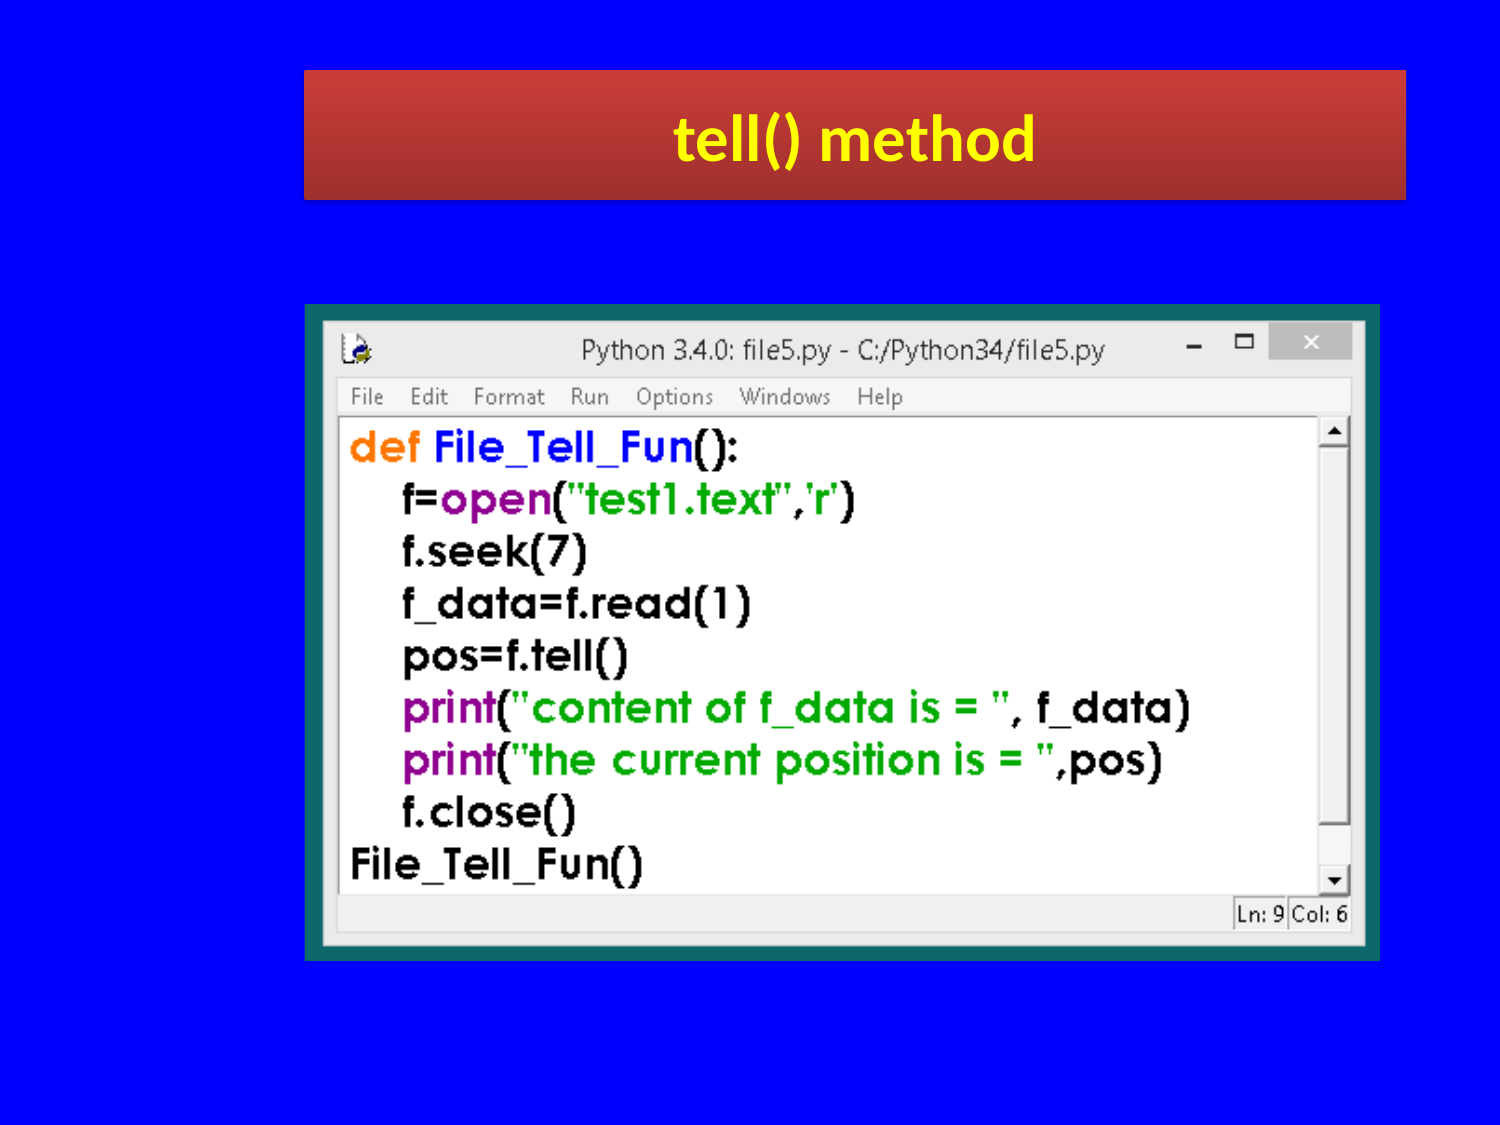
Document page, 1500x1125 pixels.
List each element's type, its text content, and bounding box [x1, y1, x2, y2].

picture [304, 304, 1380, 962]
text_box tell() method [304, 70, 1407, 200]
